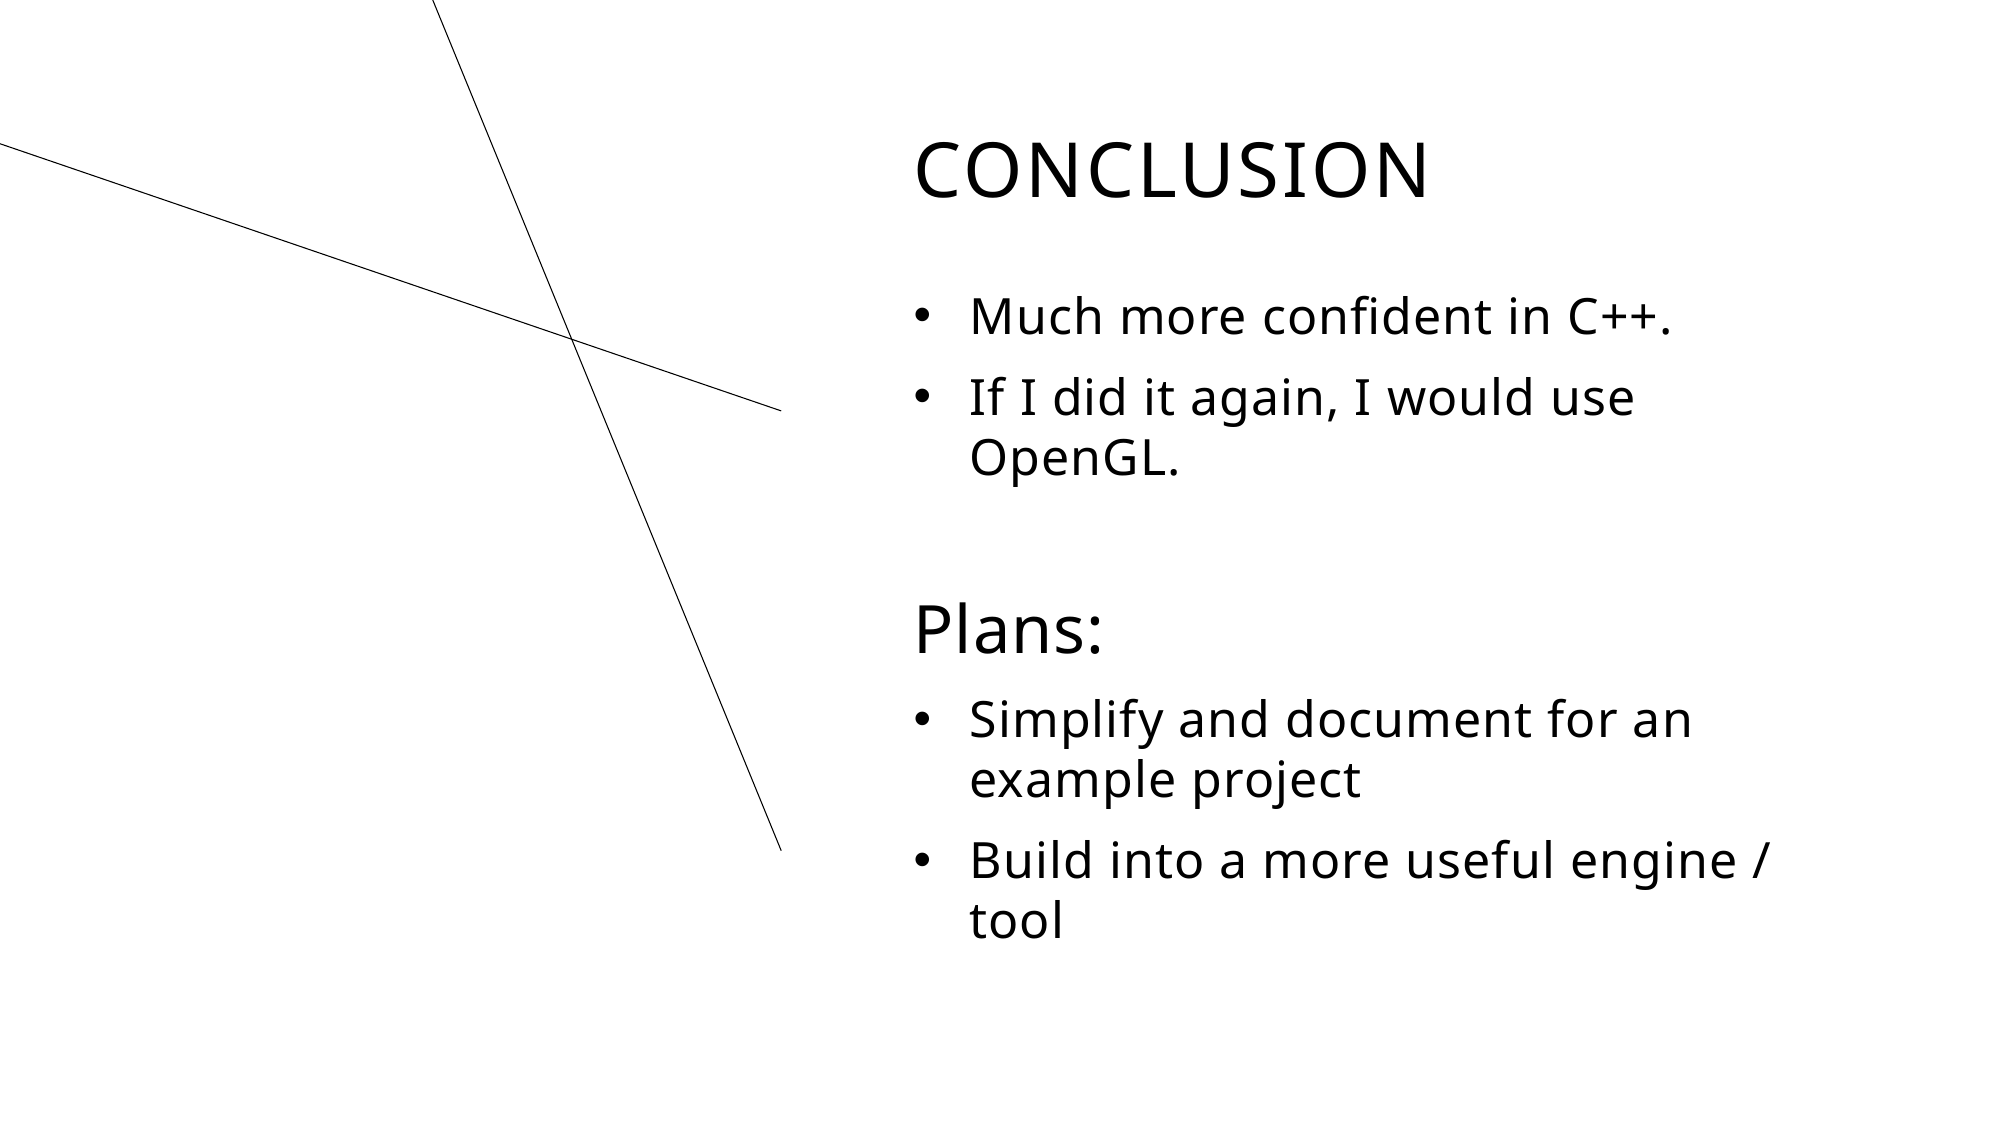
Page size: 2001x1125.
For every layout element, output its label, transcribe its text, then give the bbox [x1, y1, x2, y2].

list Much more confident in C++. If I did it again, I would use OpenGL. Plans: Simplify and document for an example project Build into a more useful engine / tool [898, 277, 1865, 880]
title Conclusion [898, 107, 1486, 222]
